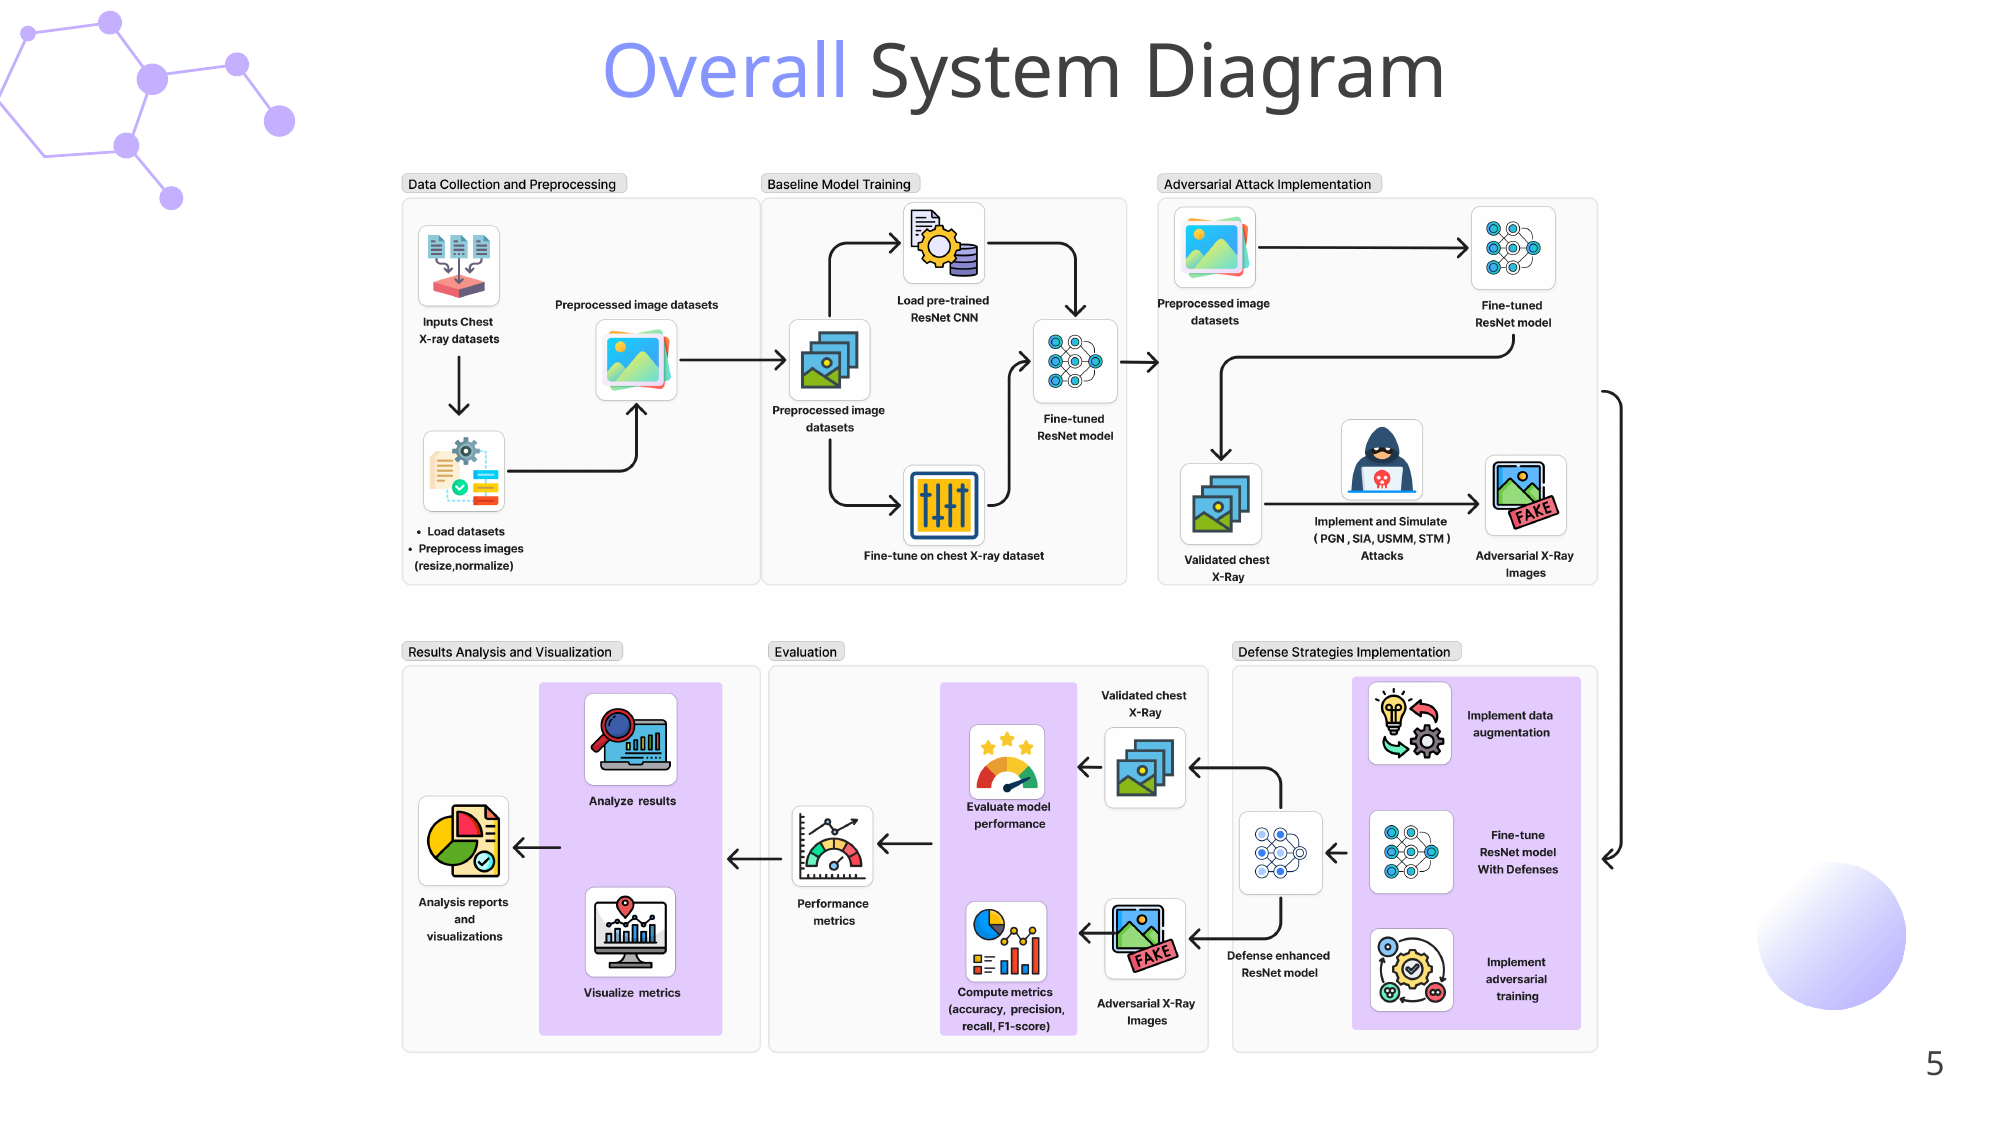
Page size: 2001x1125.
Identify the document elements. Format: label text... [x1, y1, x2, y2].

picture [298, 122, 1701, 1074]
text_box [0, 5, 295, 216]
text_box [1757, 861, 1906, 1010]
text_box Overall System Diagram [586, 14, 1538, 120]
